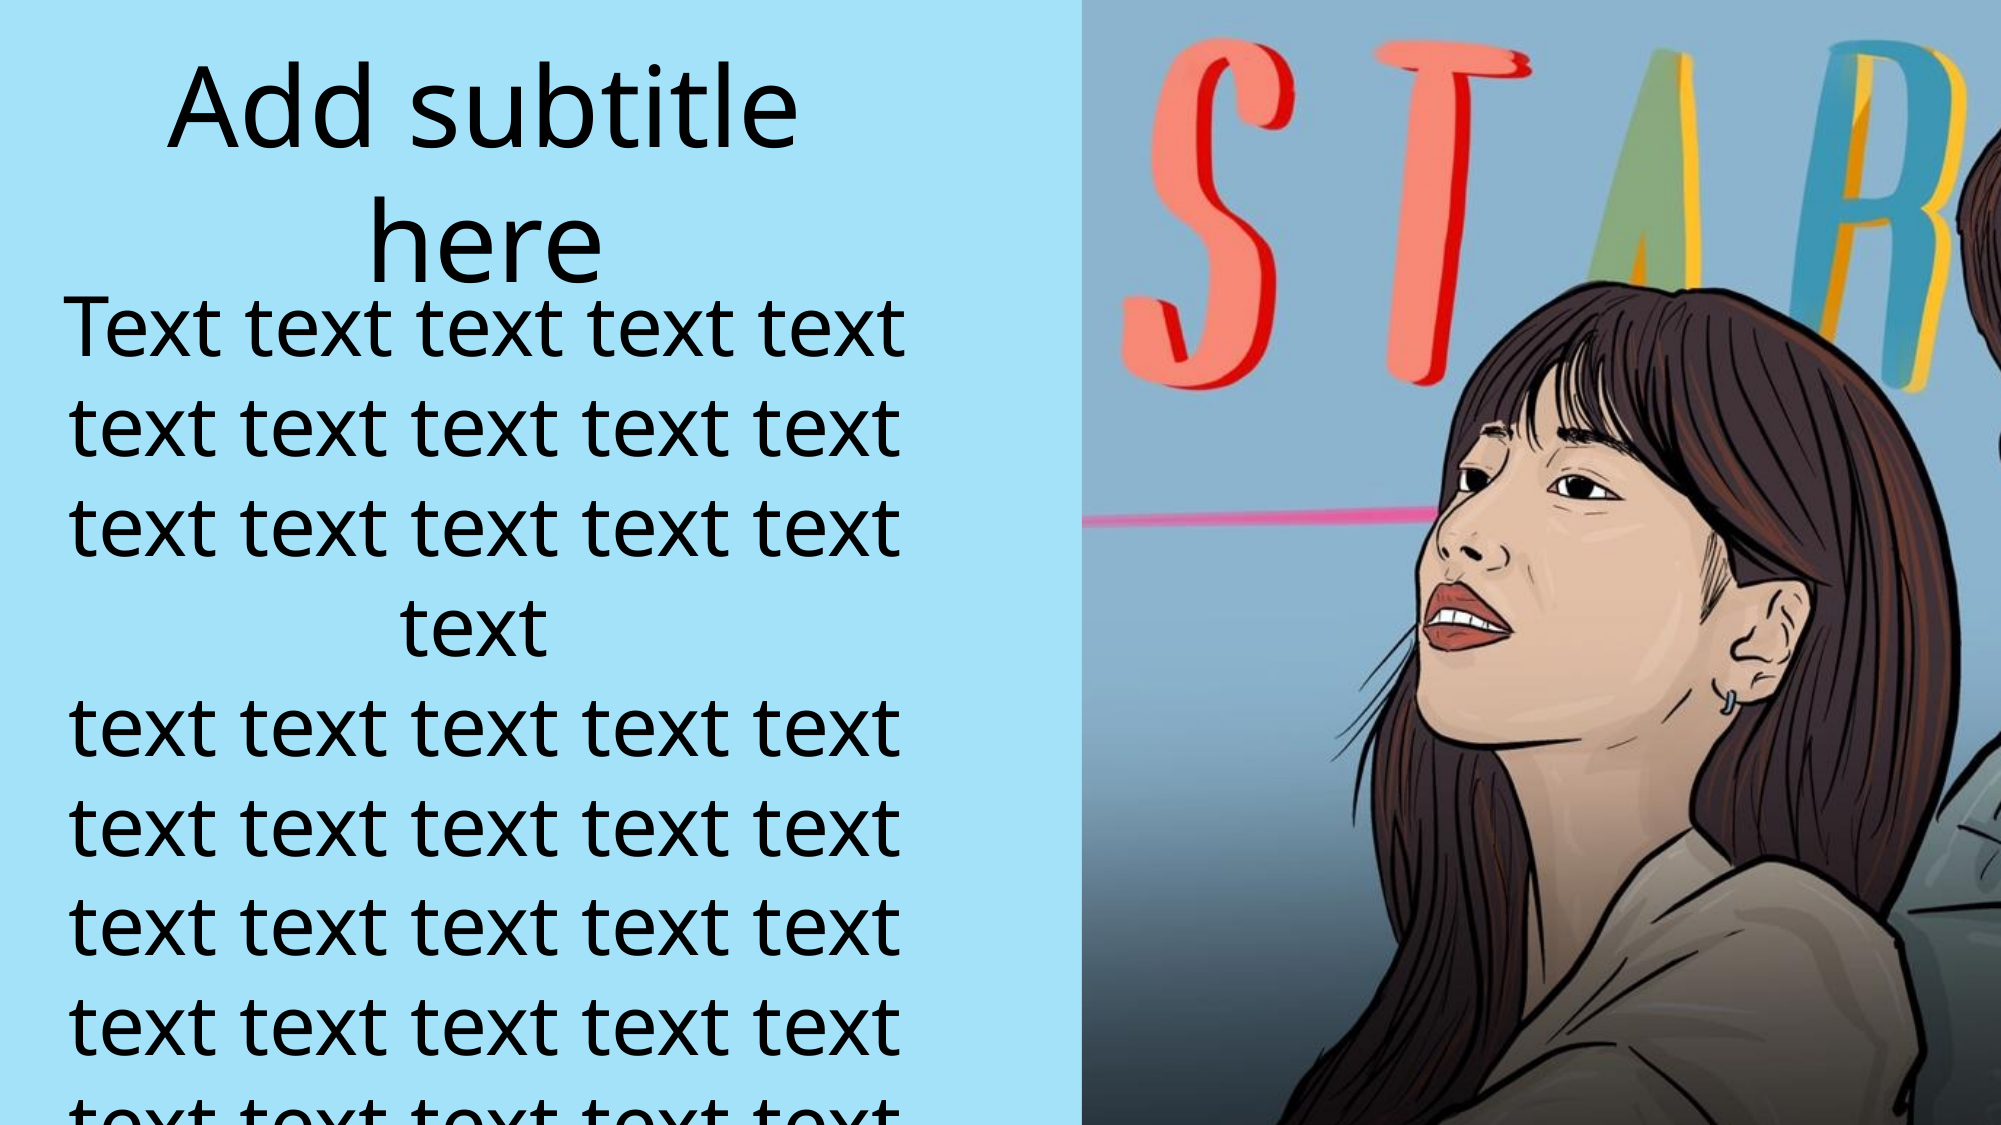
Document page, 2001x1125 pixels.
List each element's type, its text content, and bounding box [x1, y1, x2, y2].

text_box Add subtitle here [51, 122, 919, 218]
picture [1081, 0, 2001, 1125]
text_box Text text text text text text text text text text text text text text text text text text text text text text text text text text text text text text text text text text text text text text text text text text text text [45, 265, 925, 1125]
